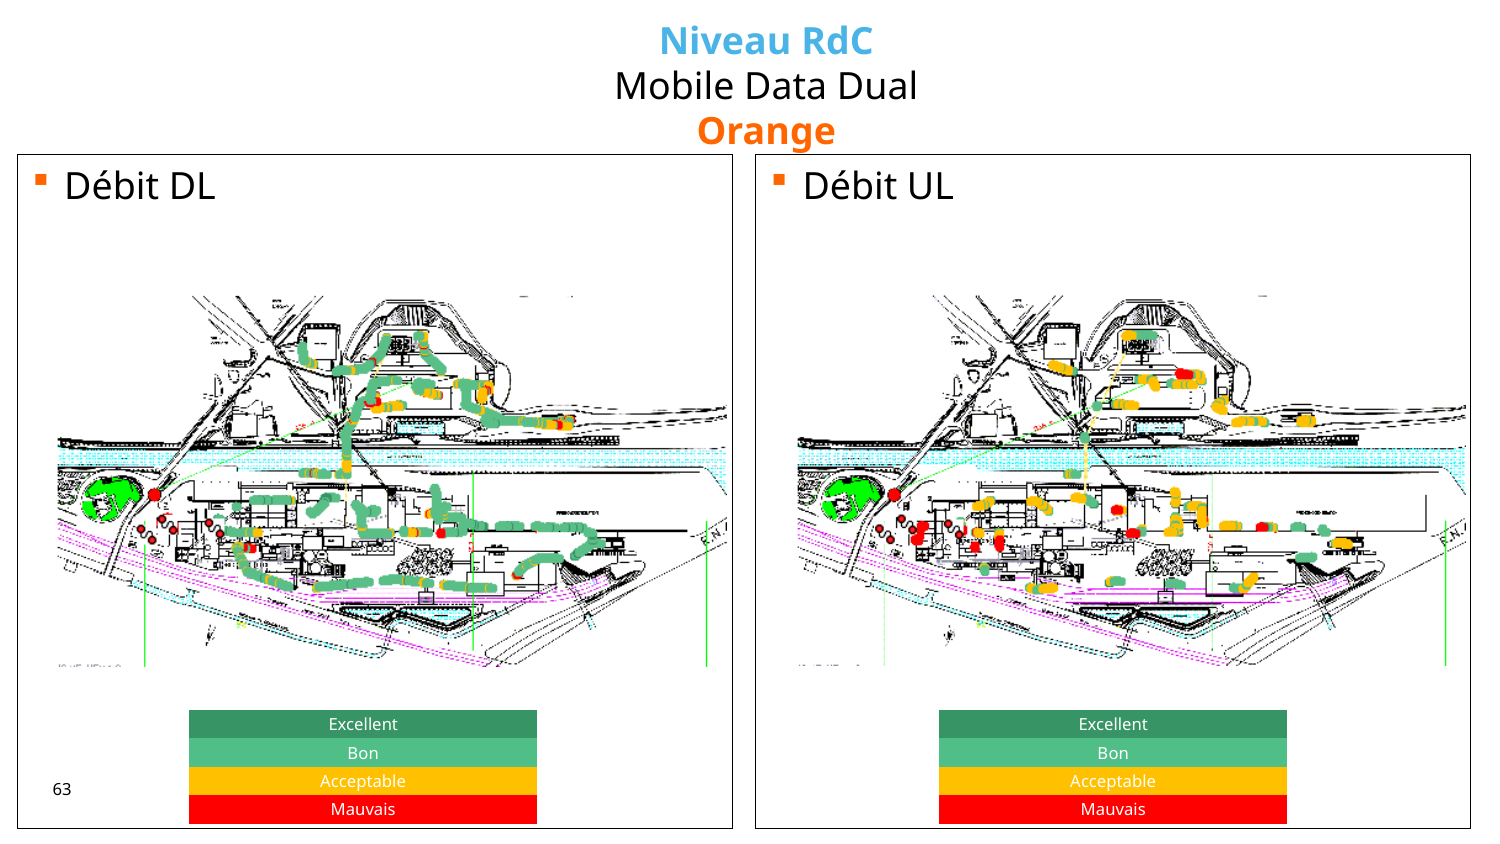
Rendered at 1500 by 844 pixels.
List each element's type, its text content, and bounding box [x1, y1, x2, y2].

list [22, 259, 727, 667]
table_cell Bon [189, 738, 537, 767]
text_box Niveau RdC Mobile Data Dual Orange [187, 9, 1346, 125]
table_header Excellent [939, 710, 1287, 738]
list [761, 260, 1466, 666]
table_cell Acceptable [189, 767, 537, 795]
text_box Débit DL [17, 154, 733, 829]
table_header Excellent [189, 710, 537, 738]
table_cell Bon [939, 738, 1287, 767]
table_cell Mauvais [939, 795, 1287, 824]
table_cell Mauvais [189, 795, 537, 824]
text_box Débit UL [755, 154, 1471, 829]
table_cell Acceptable [939, 767, 1287, 795]
